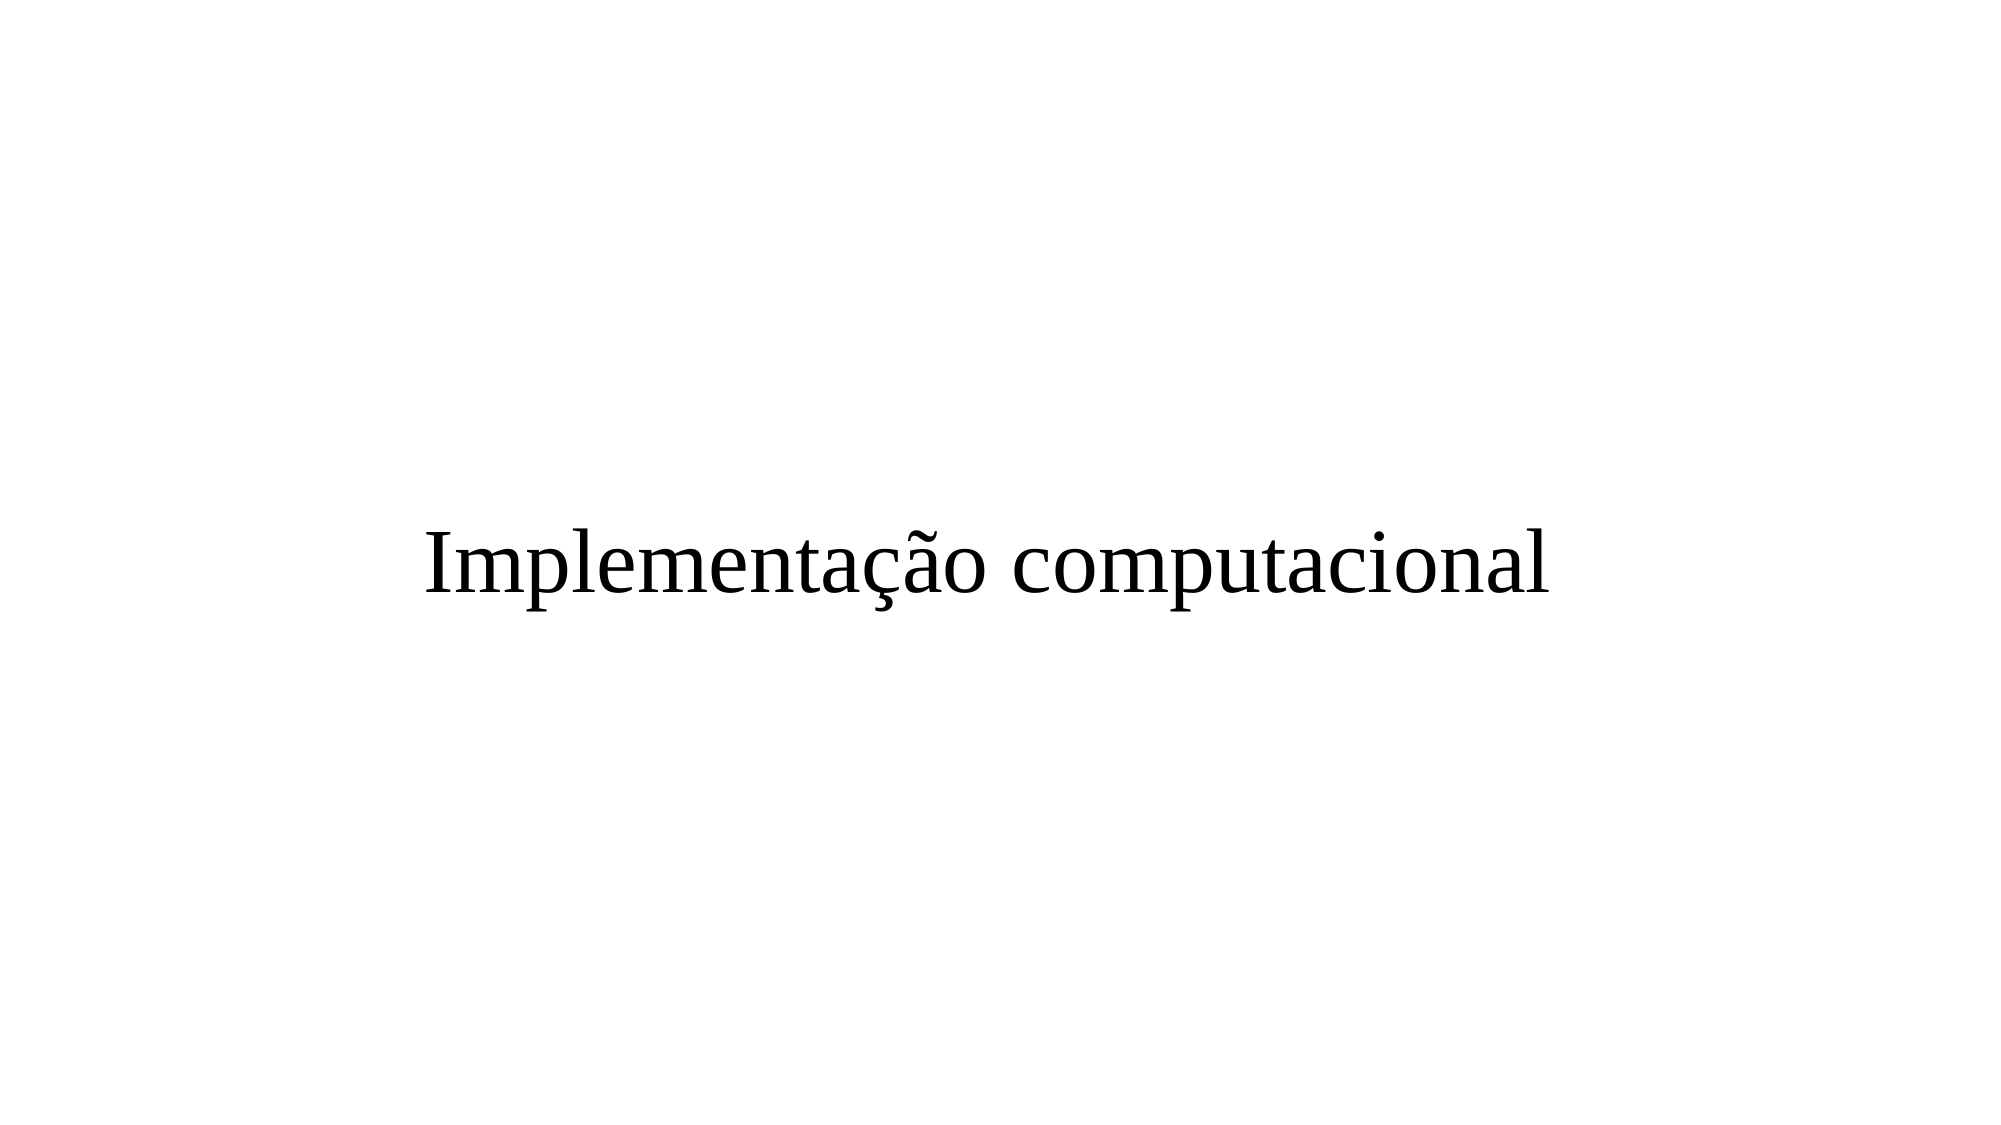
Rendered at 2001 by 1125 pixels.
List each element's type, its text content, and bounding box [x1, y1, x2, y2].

title Implementação computacional [137, 453, 1863, 672]
